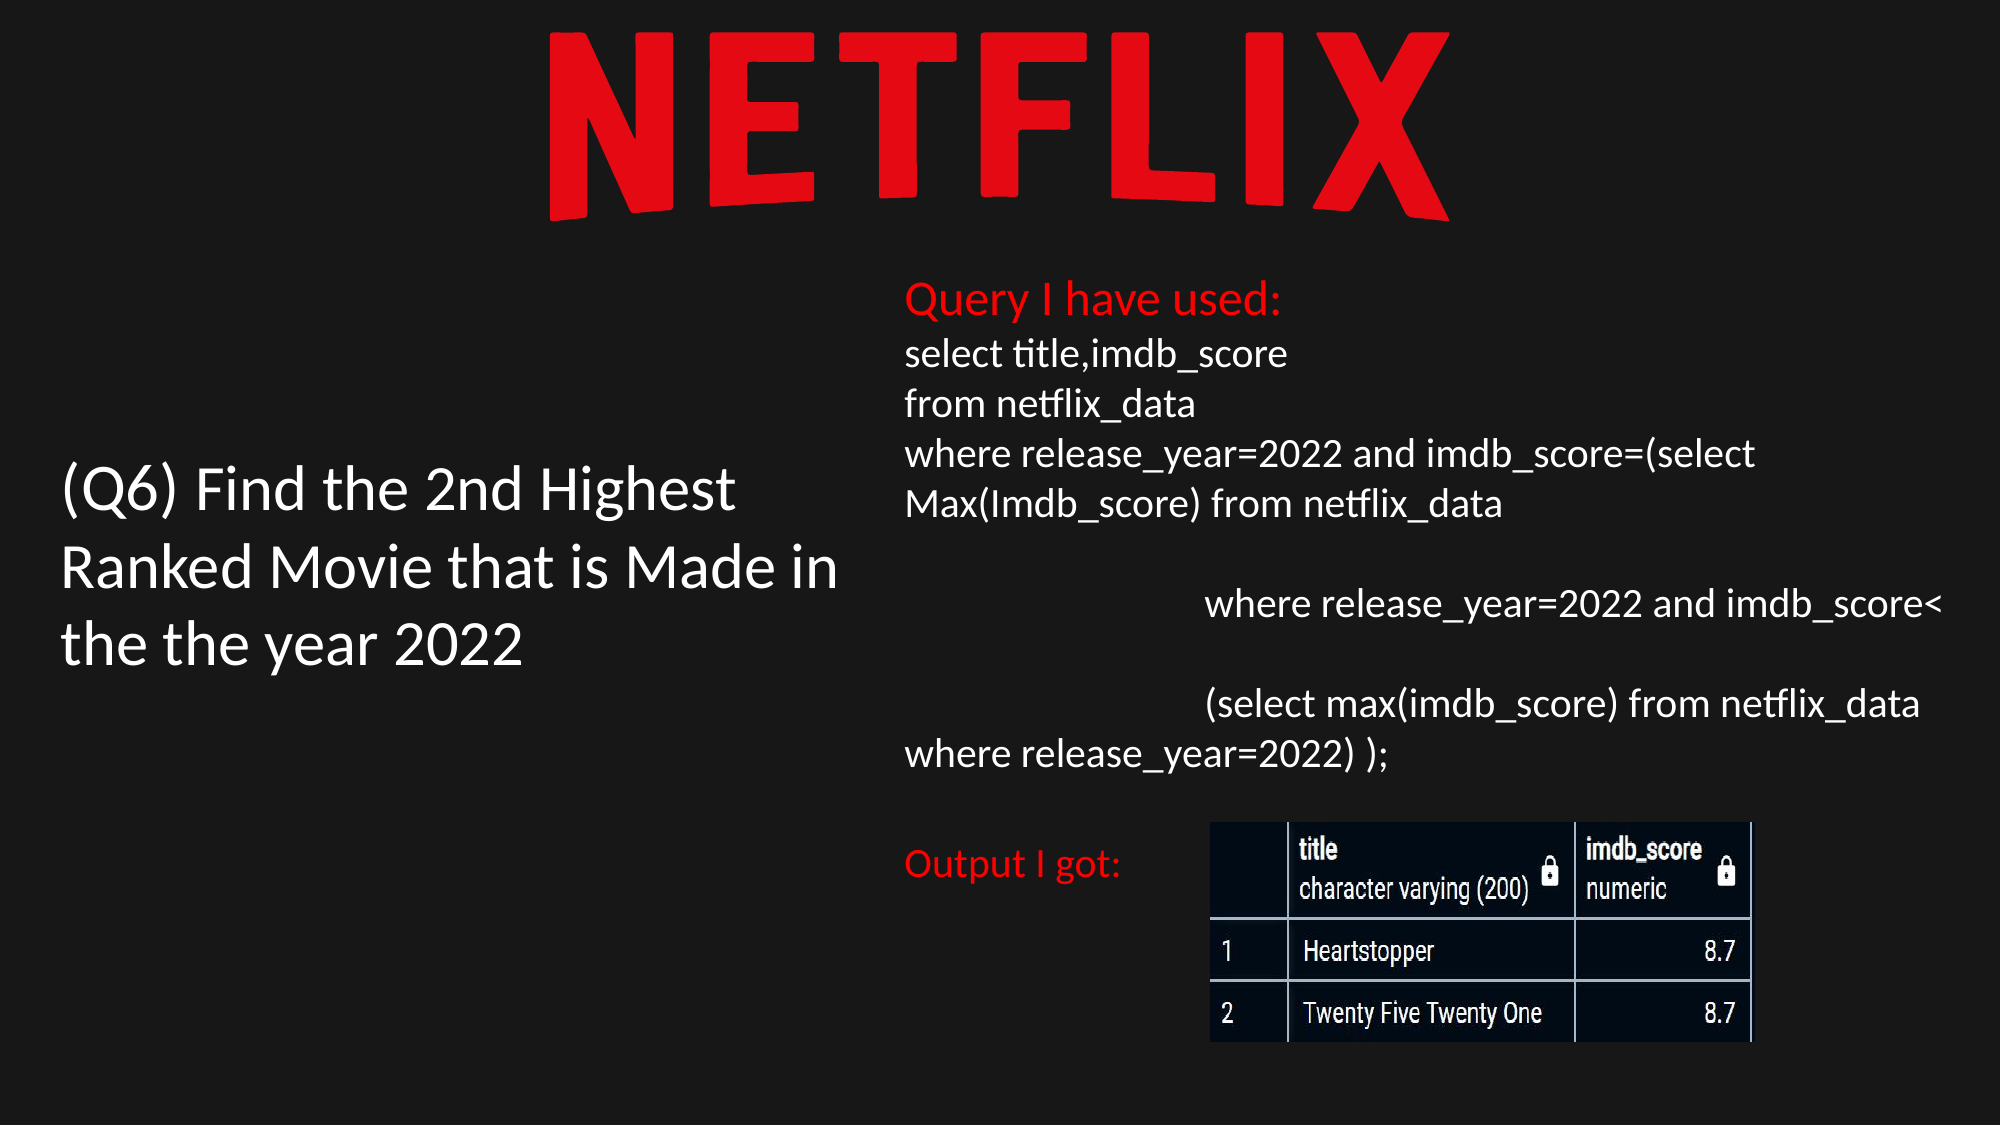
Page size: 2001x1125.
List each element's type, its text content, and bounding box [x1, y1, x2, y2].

text_box Query I have used: select title,imdb_score from netflix_data where release_year=2022 and imdb_score=(select Max(Imdb_score) from netflix_data where release_year=2022 and imdb_score< (select max(imdb_score) from netflix_data where release_year=2022) ); Output I got: [889, 258, 2000, 894]
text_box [549, 32, 1450, 222]
picture [1210, 822, 1755, 1042]
text_box (Q6) Find the 2nd Highest Ranked Movie that is Made in the the year 2022 [46, 436, 858, 686]
